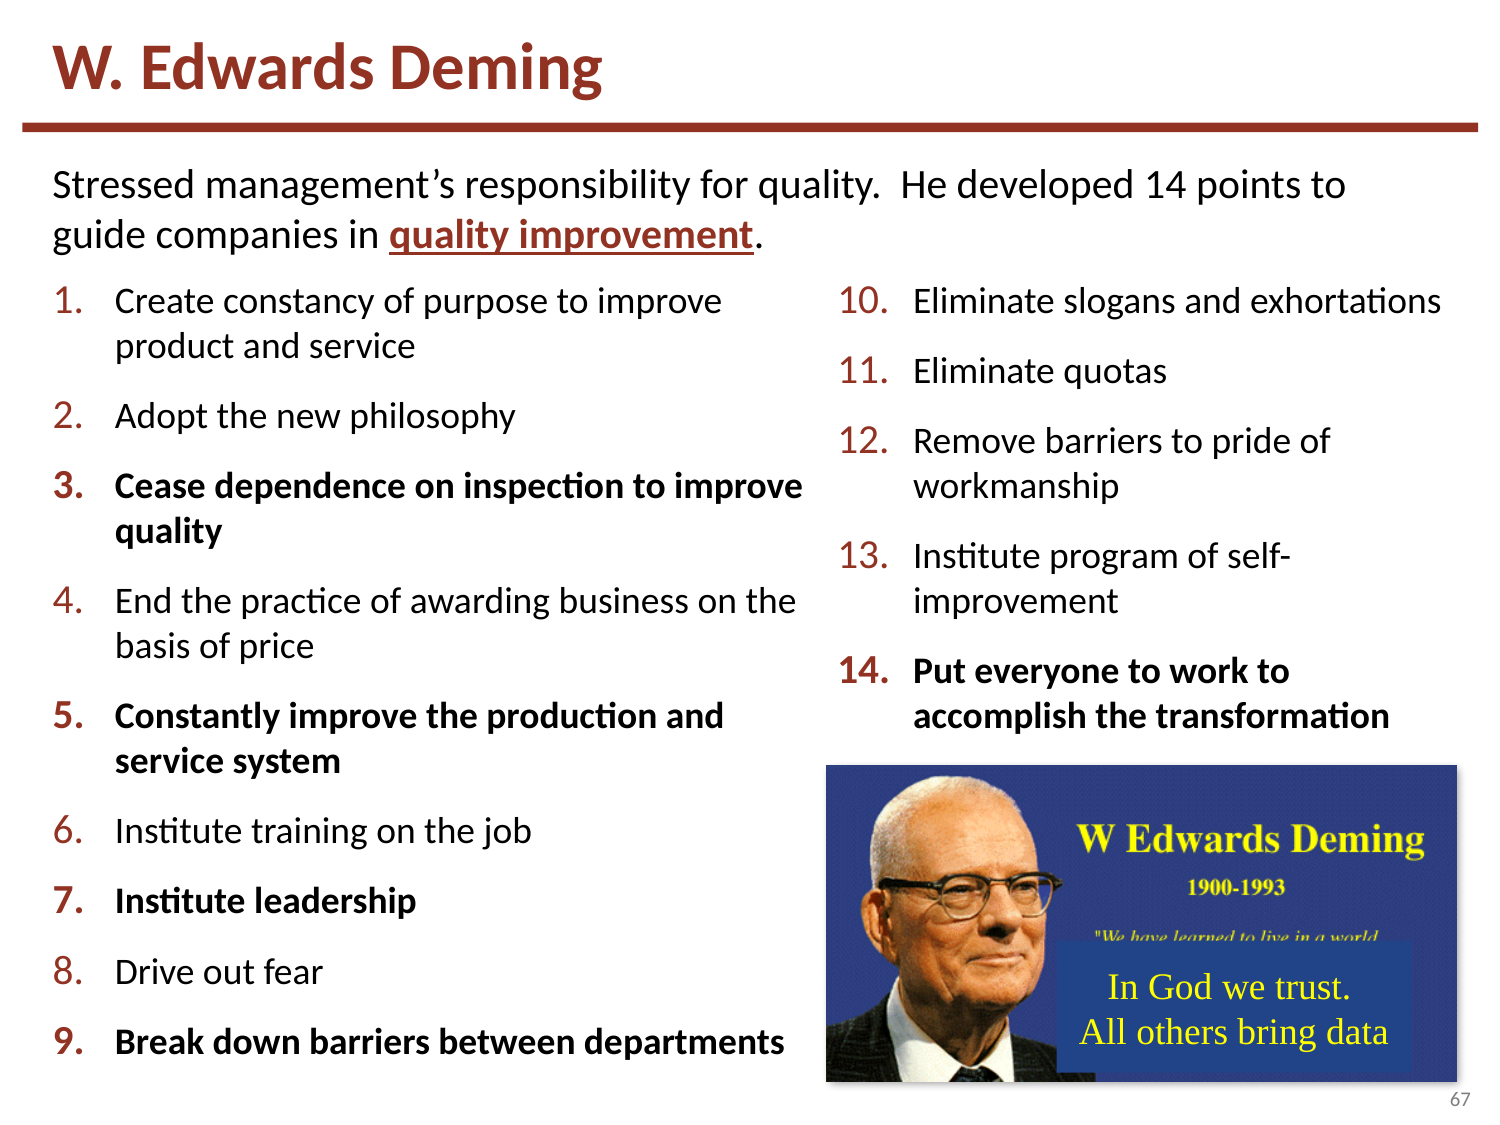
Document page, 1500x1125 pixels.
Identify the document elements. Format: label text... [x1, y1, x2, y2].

title W. Edwards Deming [37, 0, 1423, 149]
text_box Stressed management’s responsibility for quality. He developed 14 points to guide companies in quality improvement. [37, 149, 1463, 265]
list Create constancy of purpose to improve product and service Adopt the new philosophy Cease dependence on inspection to improve quality End the practice of awarding business on the basis of price Constantly improve the production and service system Institute training on the job Institute leadership Drive out fear Break down barriers between departments [37, 268, 820, 1088]
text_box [826, 764, 1458, 1082]
list Eliminate slogans and exhortations Eliminate quotas Remove barriers to pride of workmanship Institute program of self-improvement Put everyone to work to accomplish the transformation [821, 268, 1463, 769]
